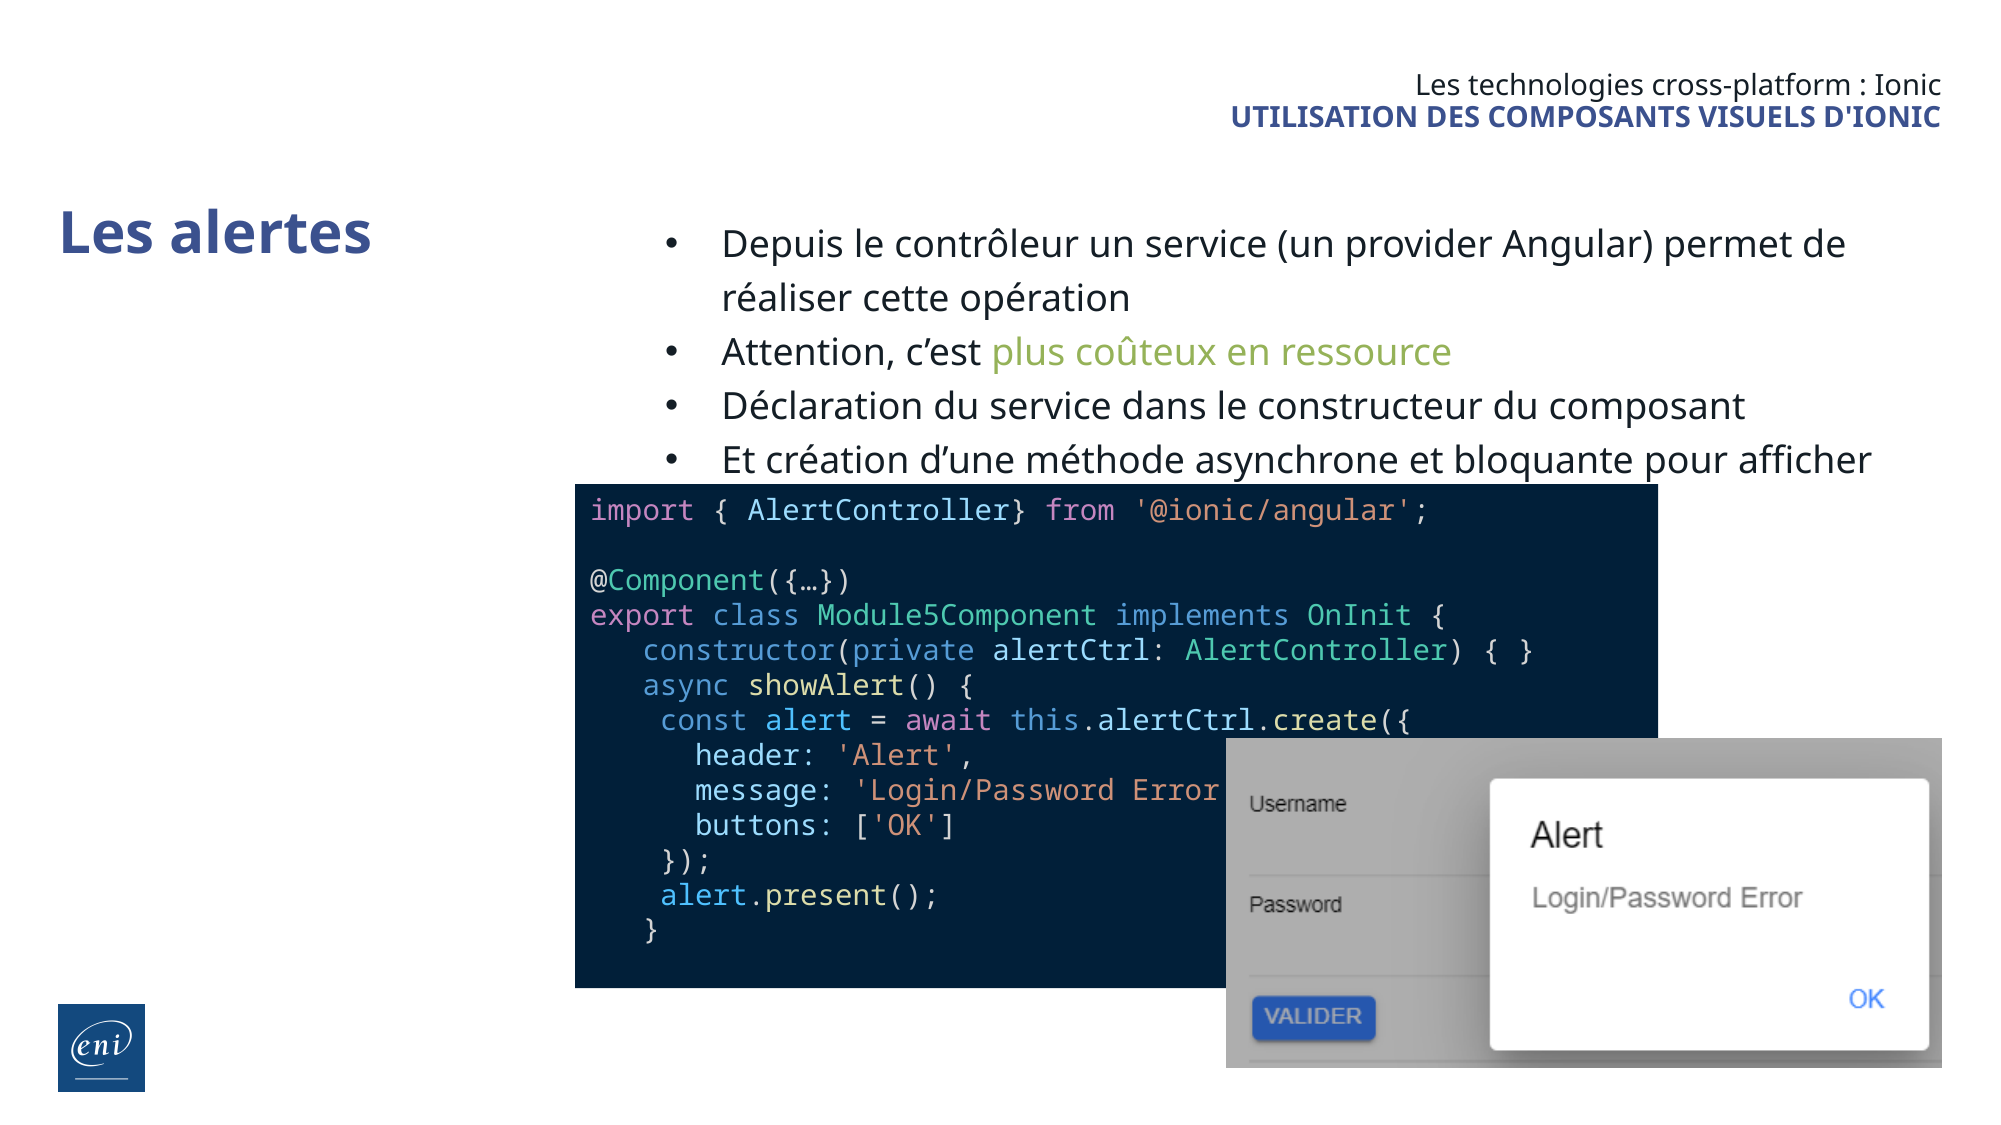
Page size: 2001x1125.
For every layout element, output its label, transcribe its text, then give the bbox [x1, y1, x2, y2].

text_box import { AlertController} from '@ionic/angular'; @Component({…}) export class Module5Component implements OnInit { constructor(private alertCtrl: AlertController) { } async showAlert() { const alert = await this.alertCtrl.create({ header: 'Alert', message: 'Login/Password Error', buttons: ['OK'] }); alert.present(); } [575, 484, 1659, 989]
text_box Les alertes [58, 203, 526, 929]
picture [1226, 738, 1942, 1068]
text_box Depuis le contrôleur un service (un provider Angular) permet de réaliser cette opération Attention, c’est plus coûteux en ressource Déclaration du service dans le constructeur du composant Et création d’une méthode asynchrone et bloquante pour afficher l’alerte [575, 203, 1942, 543]
picture [58, 1004, 145, 1092]
text_box Les technologies cross-platform : Ionic Utilisation des composants visuels d'Ionic [627, 70, 1942, 160]
